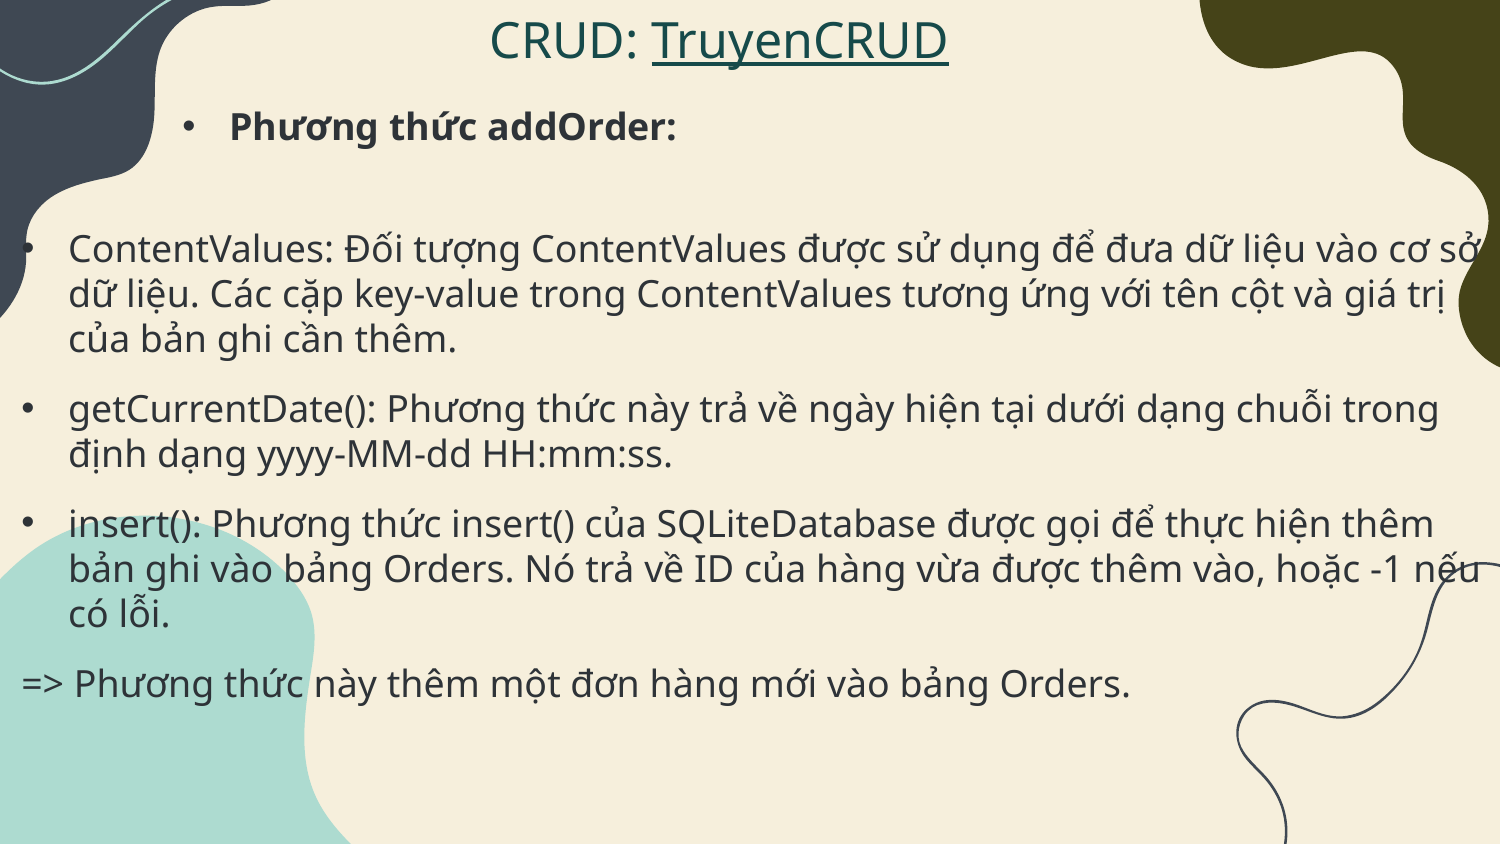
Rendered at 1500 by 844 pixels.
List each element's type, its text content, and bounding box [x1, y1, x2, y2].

text_box [1199, 0, 1500, 224]
text_box CRUD: TruyenCRUD [489, 15, 1288, 122]
text_box ContentValues: Đối tượng ContentValues được sử dụng để đưa dữ liệu vào cơ sở dữ liệu. Các cặp key-value trong ContentValues tương ứng với tên cột và giá trị của bản ghi cần thêm. getCurrentDate(): Phương thức này trả về ngày hiện tại dưới dạng chuỗi trong định dạng yyyy-MM-dd HH:mm:ss. insert(): Phương thức insert() của SQLiteDatabase được gọi để thực hiện thêm bản ghi vào bảng Orders. Nó trả về ID của hàng vừa được thêm vào, hoặc -1 nếu có lỗi. => Phương thức này thêm một đơn hàng mới vào bảng Orders. [21, 224, 1500, 374]
subtitle Phương thức addOrder: [182, 103, 907, 188]
